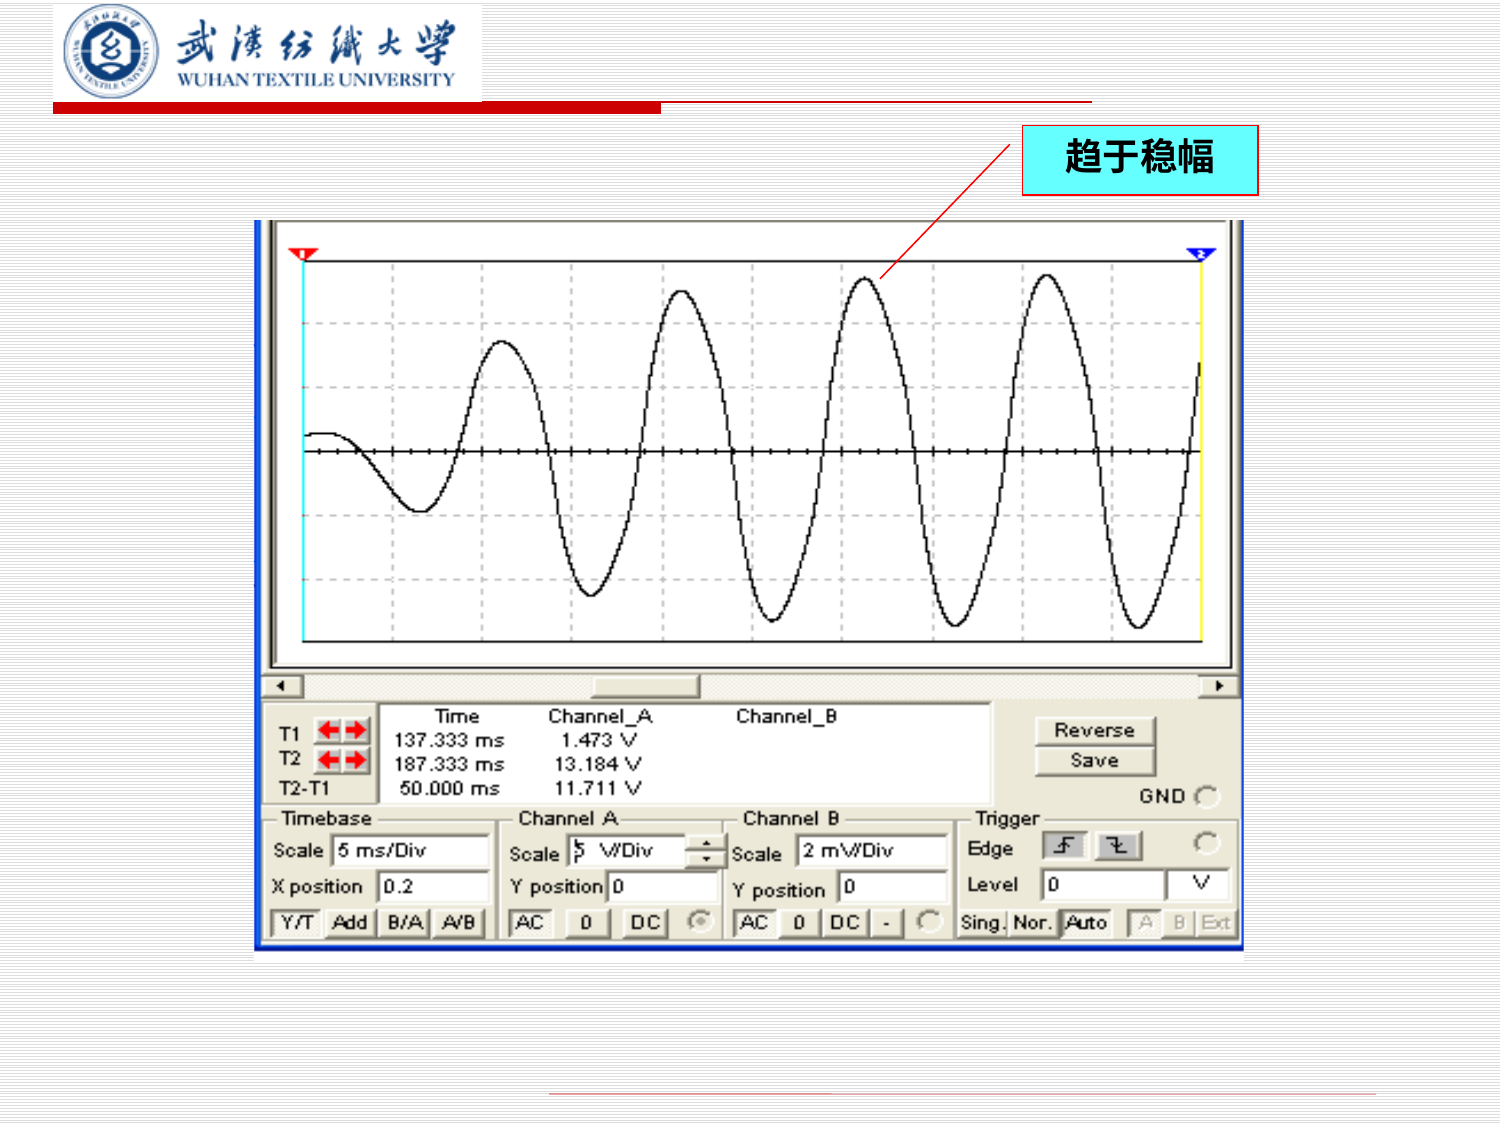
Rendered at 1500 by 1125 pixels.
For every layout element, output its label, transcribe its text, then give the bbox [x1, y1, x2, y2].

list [253, 219, 1244, 963]
text_box 趋于稳幅 [1022, 125, 1258, 195]
picture [53, 4, 482, 102]
